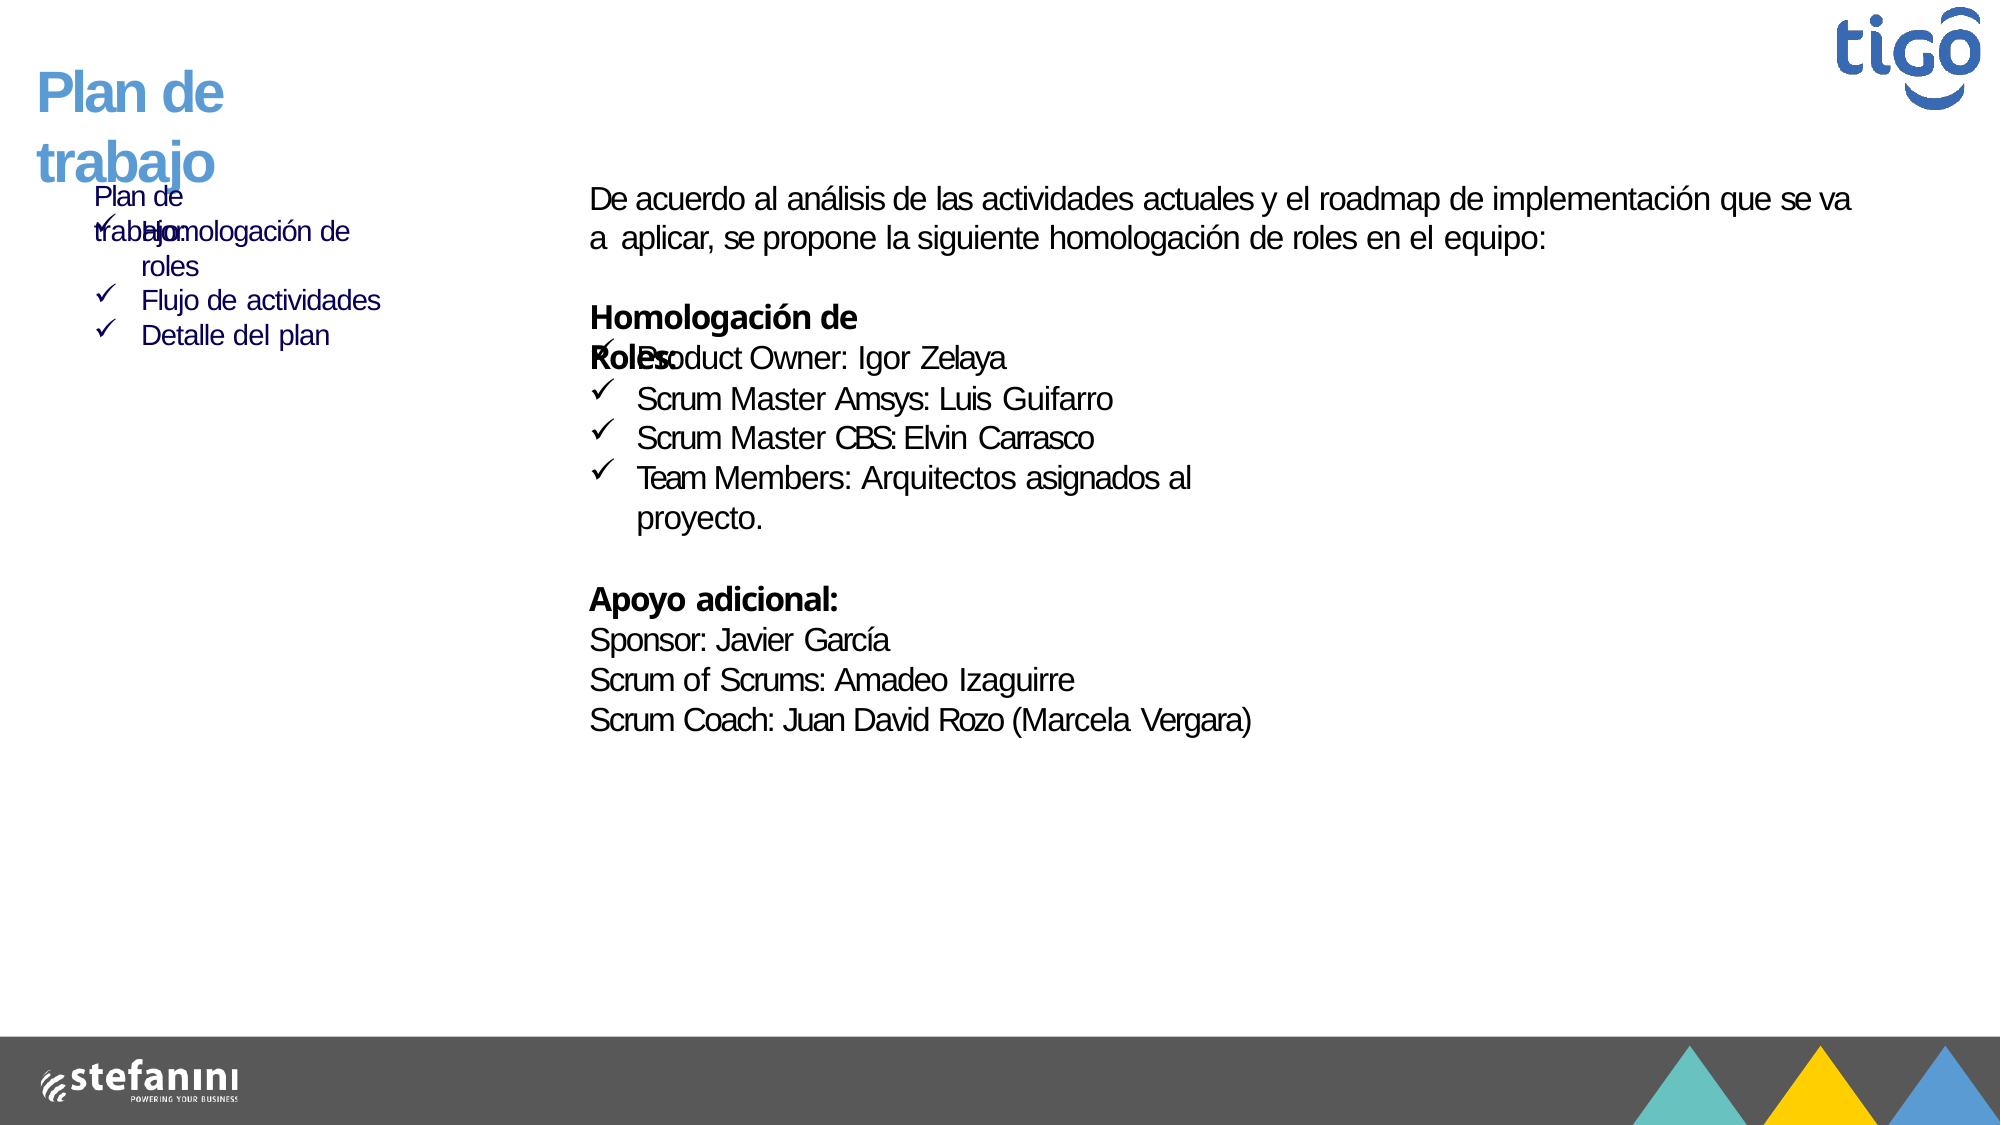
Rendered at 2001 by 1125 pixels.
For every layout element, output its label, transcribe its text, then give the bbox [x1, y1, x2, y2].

title Plan de trabajo [34, 52, 414, 242]
text_box [1763, 1045, 1878, 1125]
text_box Homologación de Roles: [587, 294, 925, 334]
text_box [40, 1059, 238, 1102]
text_box Product Owner: Igor Zelaya Scrum Master Amsys: Luis Guifarro Scrum Master CBS: Elvin Carrasco Team Members: Arquitectos asignados al proyecto. Apoyo adicional: Sponsor: Javier García Scrum of Scrums: Amadeo Izaguirre Scrum Coach: Juan David Rozo (Marcela Vergara) [587, 334, 1328, 738]
text_box [1836, 6, 1981, 110]
text_box De acuerdo al análisis de las actividades actuales y el roadmap de implementación que se va a aplicar, se propone la siguiente homologación de roles en el equipo: [587, 174, 1859, 257]
text_box Plan de trabajo: [91, 174, 284, 209]
text_box [1632, 1045, 1747, 1125]
text_box [0, 1036, 2000, 1125]
text_box Homologación de roles Flujo de actividades Detalle del plan [91, 209, 416, 352]
text_box [1888, 1045, 2000, 1125]
